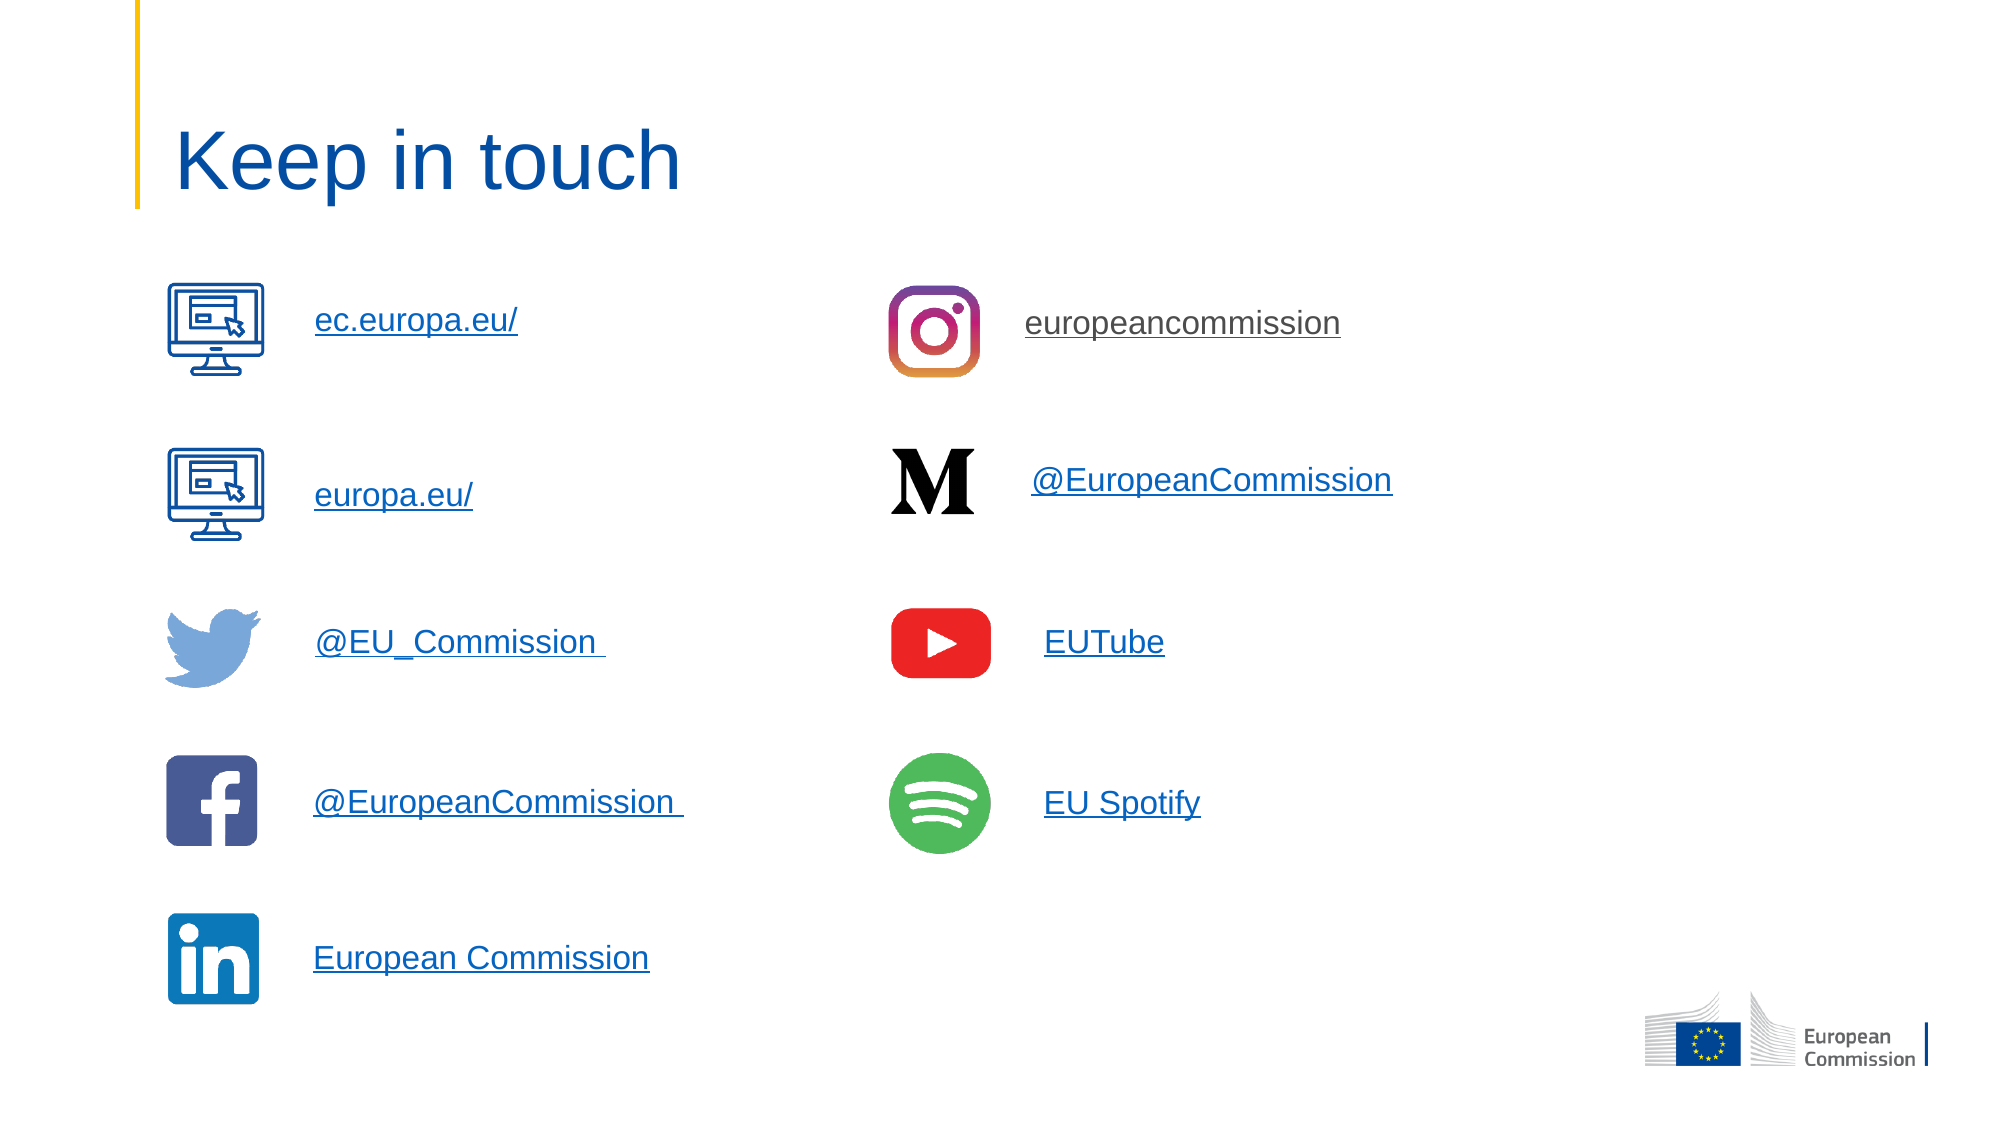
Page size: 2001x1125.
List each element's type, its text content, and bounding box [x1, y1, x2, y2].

text_box EUTube [1029, 612, 1180, 668]
text_box europa.eu/ [299, 466, 489, 521]
text_box @EuropeanCommission [997, 772, 1299, 828]
list EU Spotify [1028, 773, 1622, 833]
text_box @EU_Commission [299, 612, 621, 668]
title Keep in touch [159, 79, 1885, 208]
picture [886, 428, 980, 531]
picture [879, 272, 986, 390]
picture [885, 581, 995, 701]
picture [159, 267, 272, 391]
picture [160, 900, 263, 1013]
text_box europeancommission [1009, 293, 1633, 349]
text_box @EuropeanCommission [1016, 450, 1408, 506]
picture [159, 432, 272, 556]
picture [882, 740, 997, 866]
text_box ec.europa.eu/ [299, 291, 534, 346]
picture [1645, 991, 1928, 1066]
picture [159, 588, 265, 704]
picture [160, 744, 263, 857]
text_box European Commission [298, 928, 1299, 984]
text_box @EuropeanCommission [298, 772, 882, 828]
